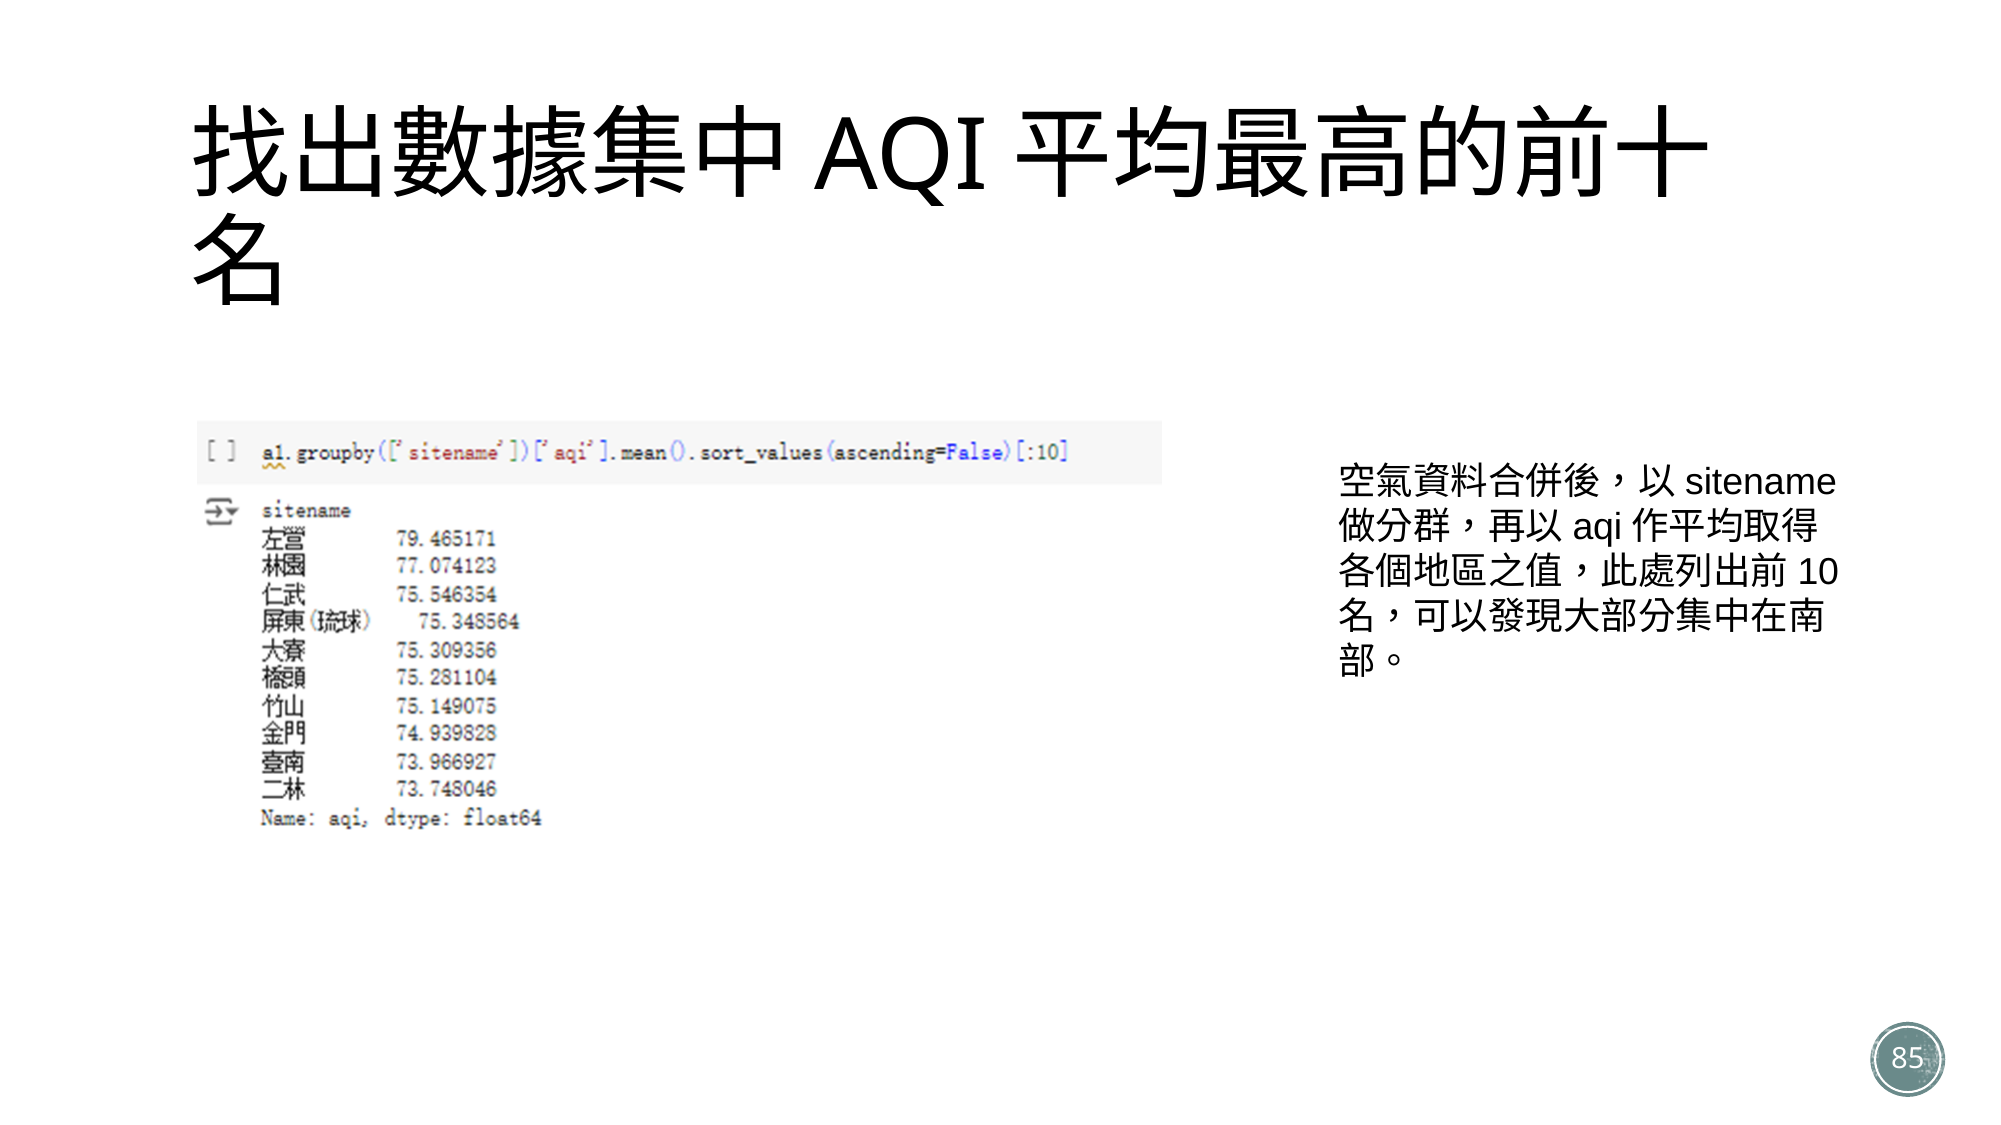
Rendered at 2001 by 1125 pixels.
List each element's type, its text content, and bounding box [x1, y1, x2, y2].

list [202, 421, 1159, 847]
text_box 空氣資料合併後，以sitename做分群，再以aqi作平均取得各個地區之值，此處列出前10名，可以發現大部分集中在南部。 [1323, 449, 1856, 735]
slide_number 85 [1855, 1028, 1961, 1089]
title 找出數據集中AQI平均最高的前十名 [175, 79, 1826, 344]
